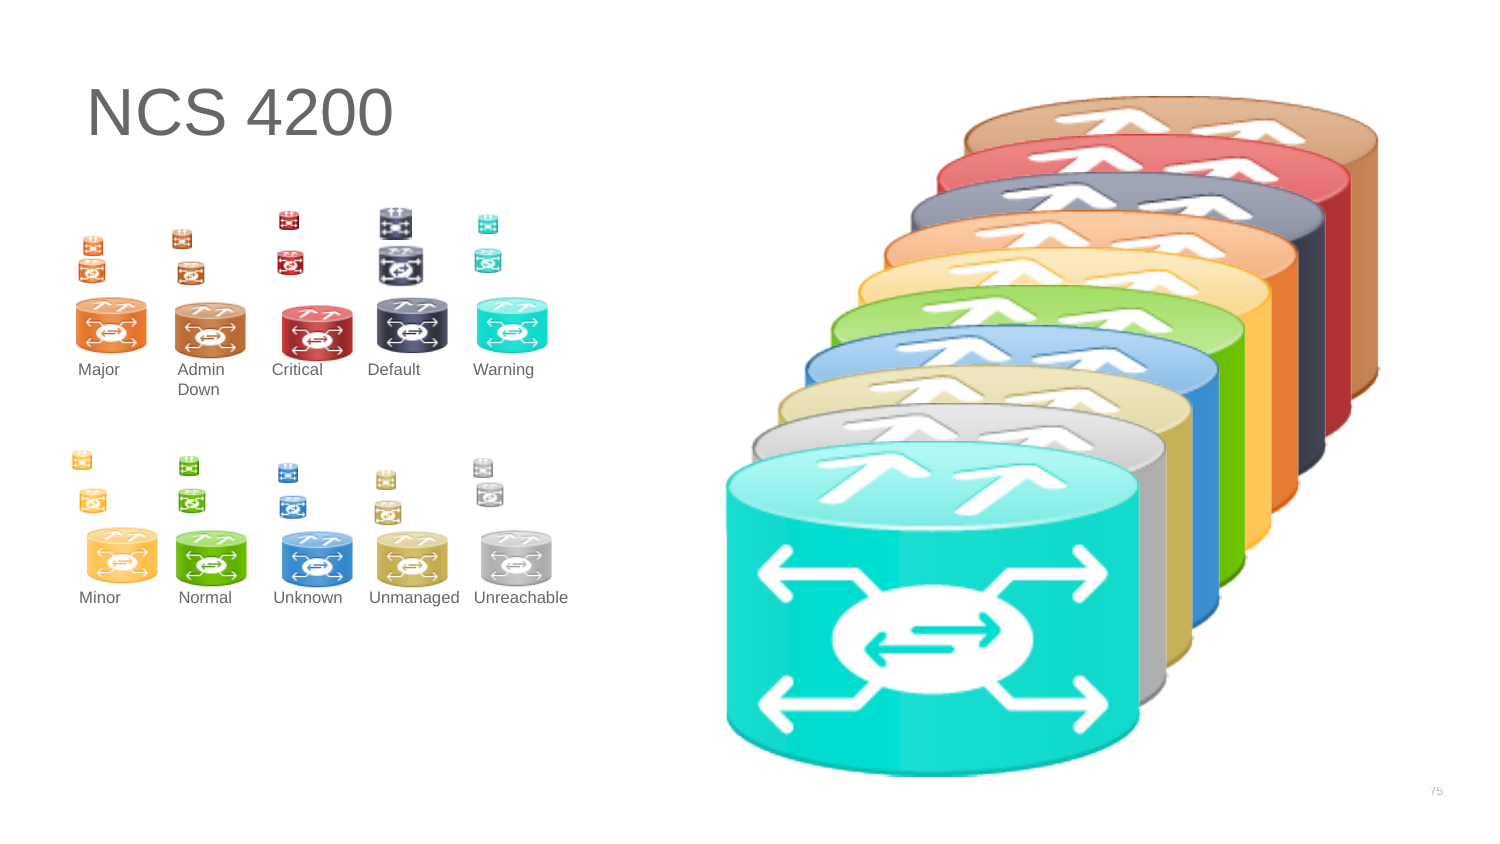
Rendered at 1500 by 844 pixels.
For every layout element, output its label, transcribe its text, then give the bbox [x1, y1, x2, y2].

picture [71, 449, 93, 470]
picture [375, 469, 396, 490]
picture [170, 227, 192, 249]
title NCS 4200 [71, 55, 1441, 176]
picture [724, 96, 1381, 777]
picture [71, 235, 153, 366]
picture [371, 497, 453, 600]
picture [477, 213, 498, 235]
picture [178, 455, 199, 477]
picture [170, 518, 252, 599]
picture [278, 209, 300, 231]
picture [476, 518, 557, 600]
picture [372, 206, 453, 366]
picture [76, 485, 164, 596]
picture [274, 247, 306, 279]
picture [277, 293, 358, 374]
picture [176, 485, 207, 516]
picture [471, 457, 505, 510]
picture [277, 462, 298, 484]
picture [471, 285, 553, 366]
picture [277, 492, 358, 600]
picture [471, 245, 503, 276]
picture [170, 257, 251, 371]
